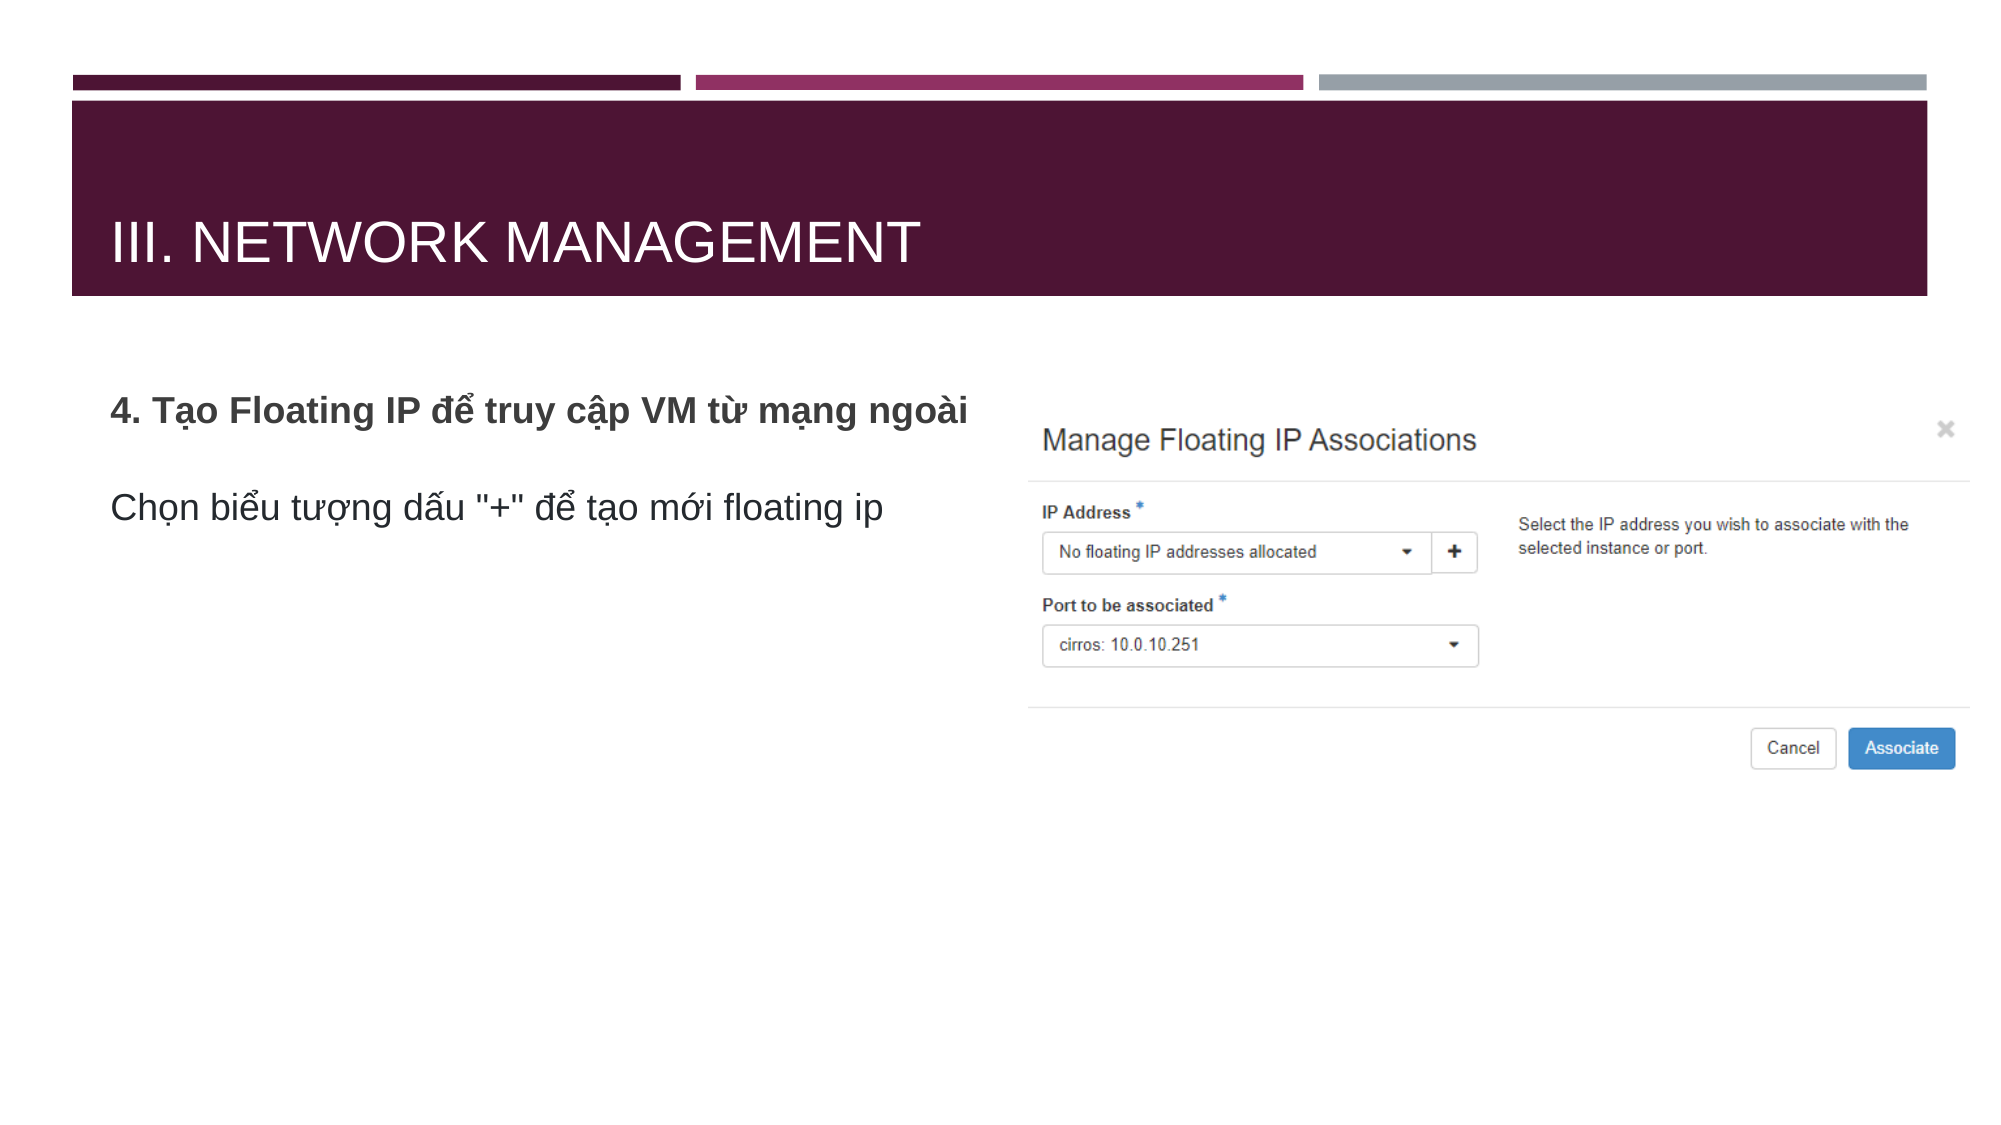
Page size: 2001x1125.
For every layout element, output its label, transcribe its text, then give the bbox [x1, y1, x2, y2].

list 4. Tạo Floating IP để truy cập VM từ mạng ngoài Chọn biểu tượng dấu "+" để tạo mới floating ip [95, 378, 1001, 967]
picture [1028, 401, 1970, 789]
title III. NETWORK MANAGEMENT [95, 115, 1905, 282]
